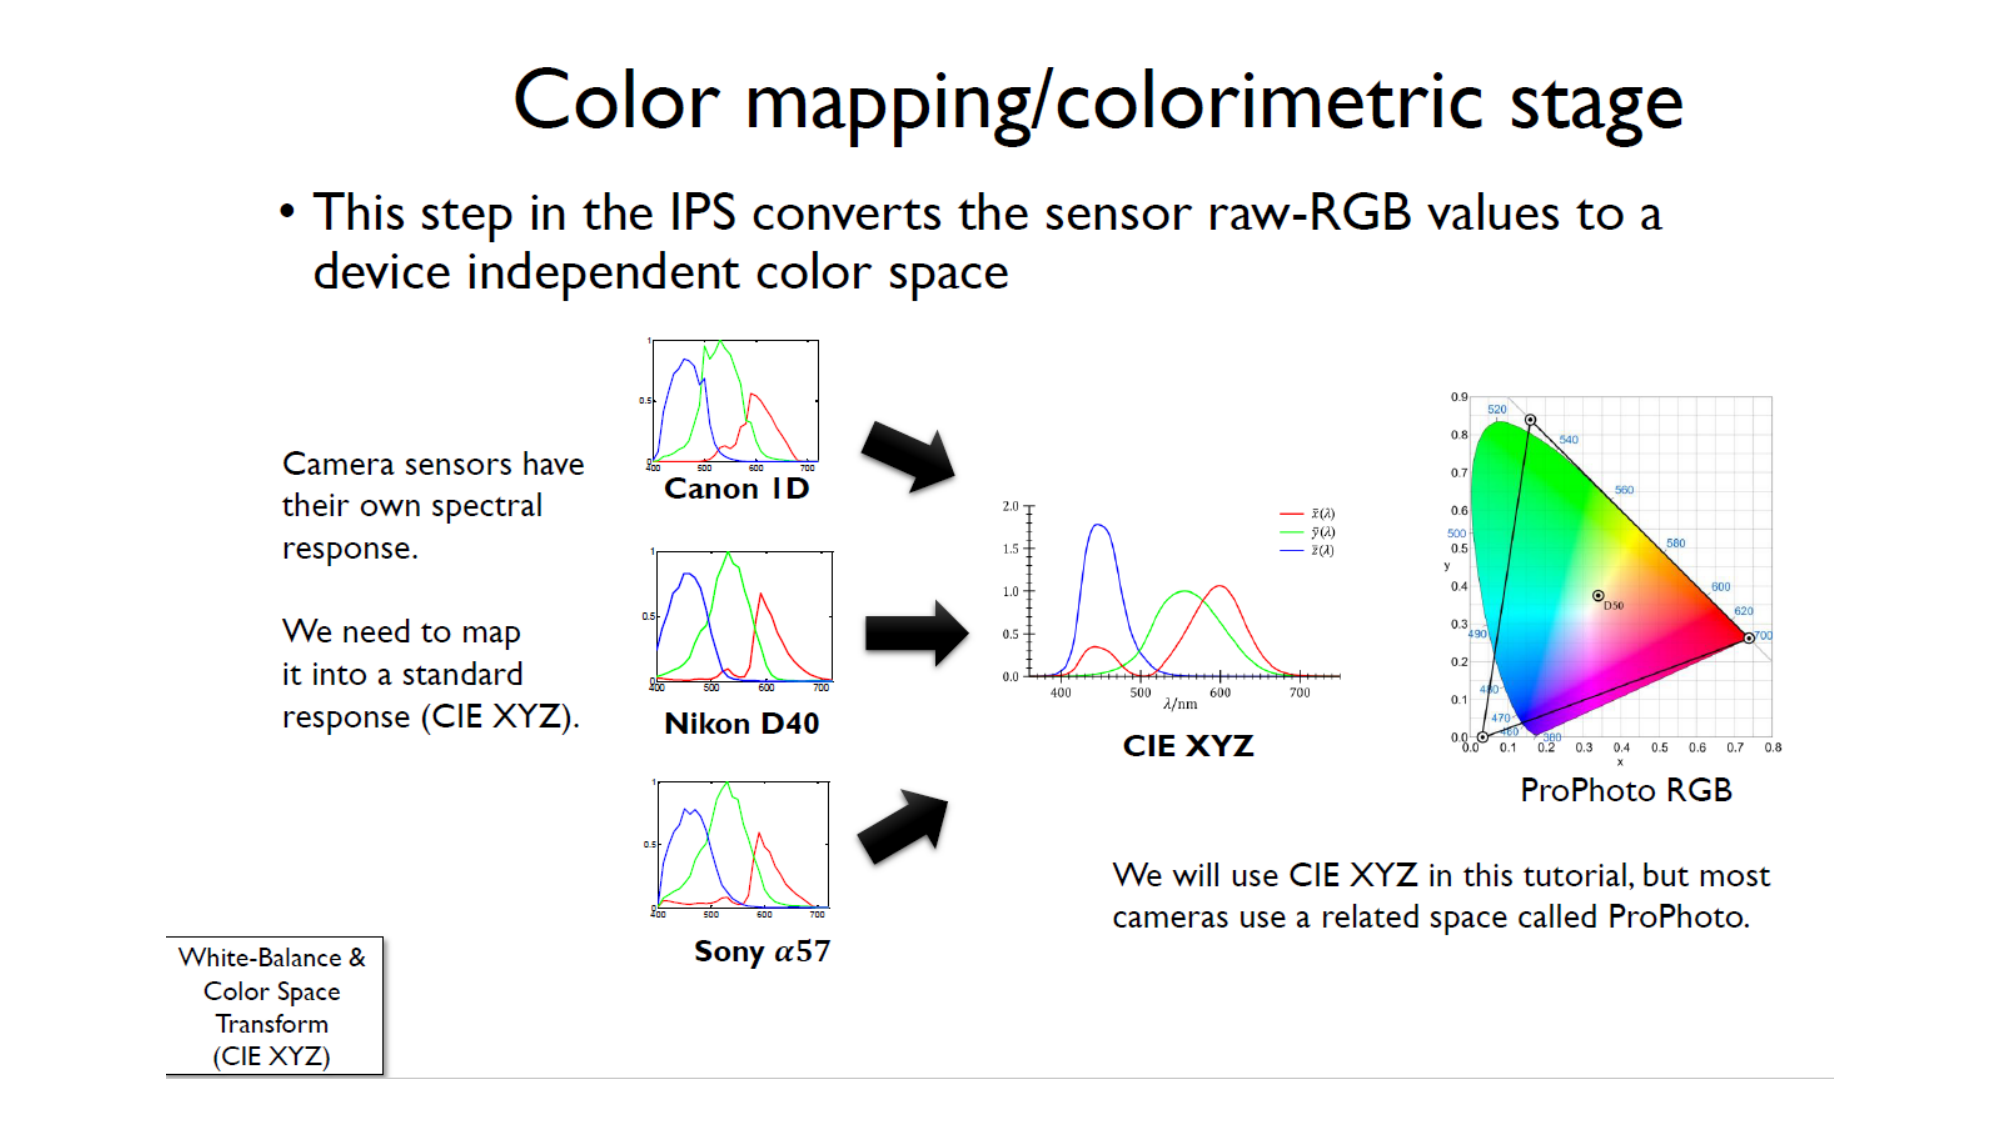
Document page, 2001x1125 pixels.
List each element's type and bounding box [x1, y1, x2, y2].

picture [166, 46, 1834, 1079]
